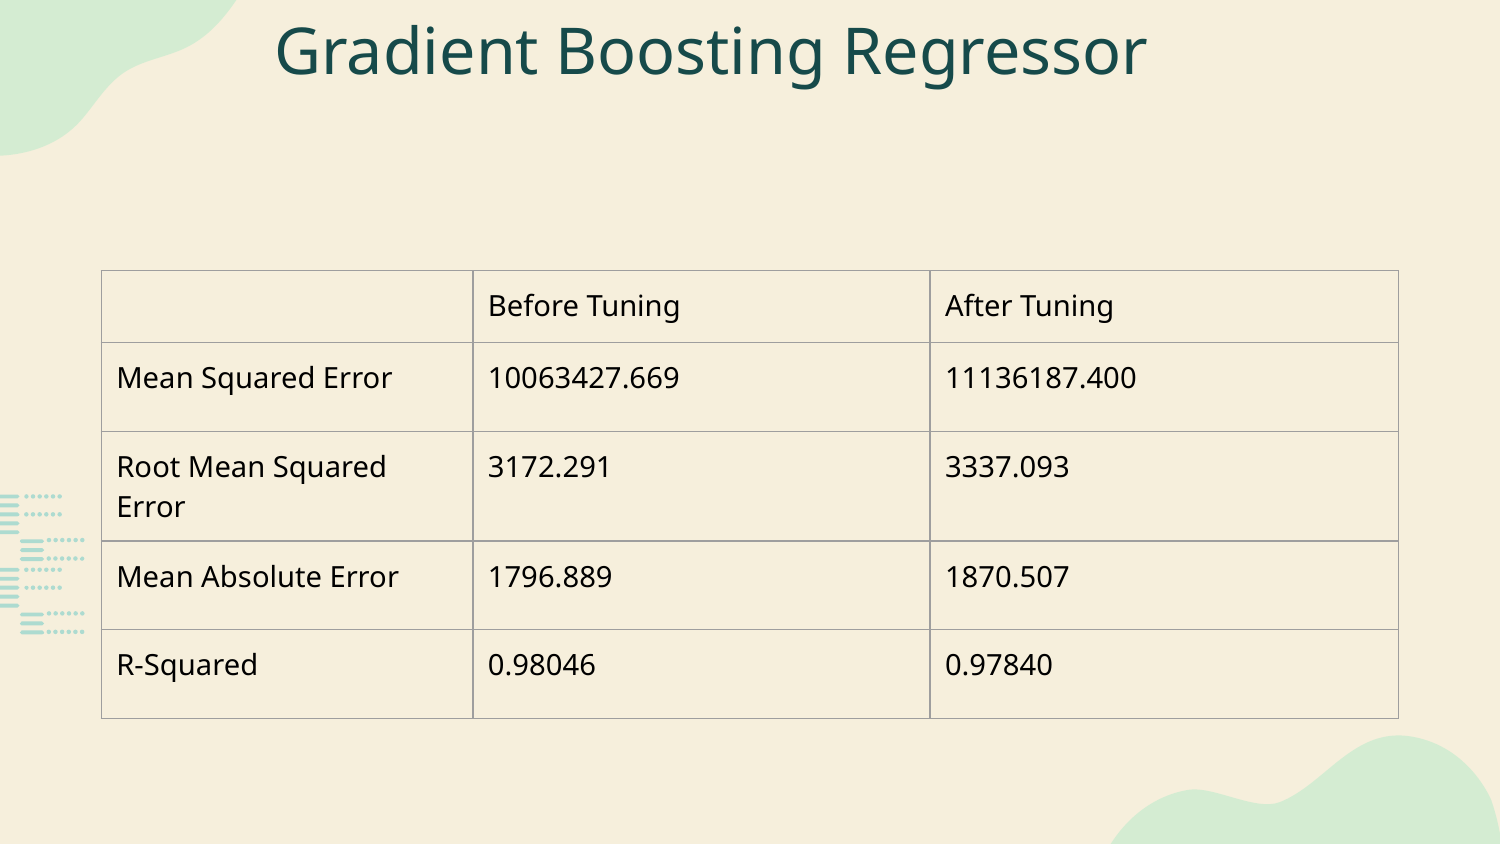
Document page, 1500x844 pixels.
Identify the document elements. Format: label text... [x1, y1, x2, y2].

table_cell Mean Absolute Error [102, 542, 472, 629]
table_cell Mean Squared Error [102, 343, 472, 431]
table_cell 3172.291 [474, 432, 929, 540]
table_header After Tuning [931, 271, 1398, 342]
table_cell 1870.507 [931, 542, 1398, 629]
table_cell 10063427.669 [474, 343, 929, 431]
table_cell 0.97840 [931, 630, 1398, 718]
table_header Before Tuning [474, 271, 929, 342]
table_cell 11136187.400 [931, 343, 1398, 431]
table_header [102, 271, 472, 342]
table_cell Root Mean Squared Error [102, 432, 472, 540]
table_cell 1796.889 [474, 542, 929, 629]
table_cell 3337.093 [931, 432, 1398, 540]
title Gradient Boosting Regressor [12, 9, 1411, 104]
table_cell R-Squared [102, 630, 472, 718]
table_cell 0.98046 [474, 630, 929, 718]
